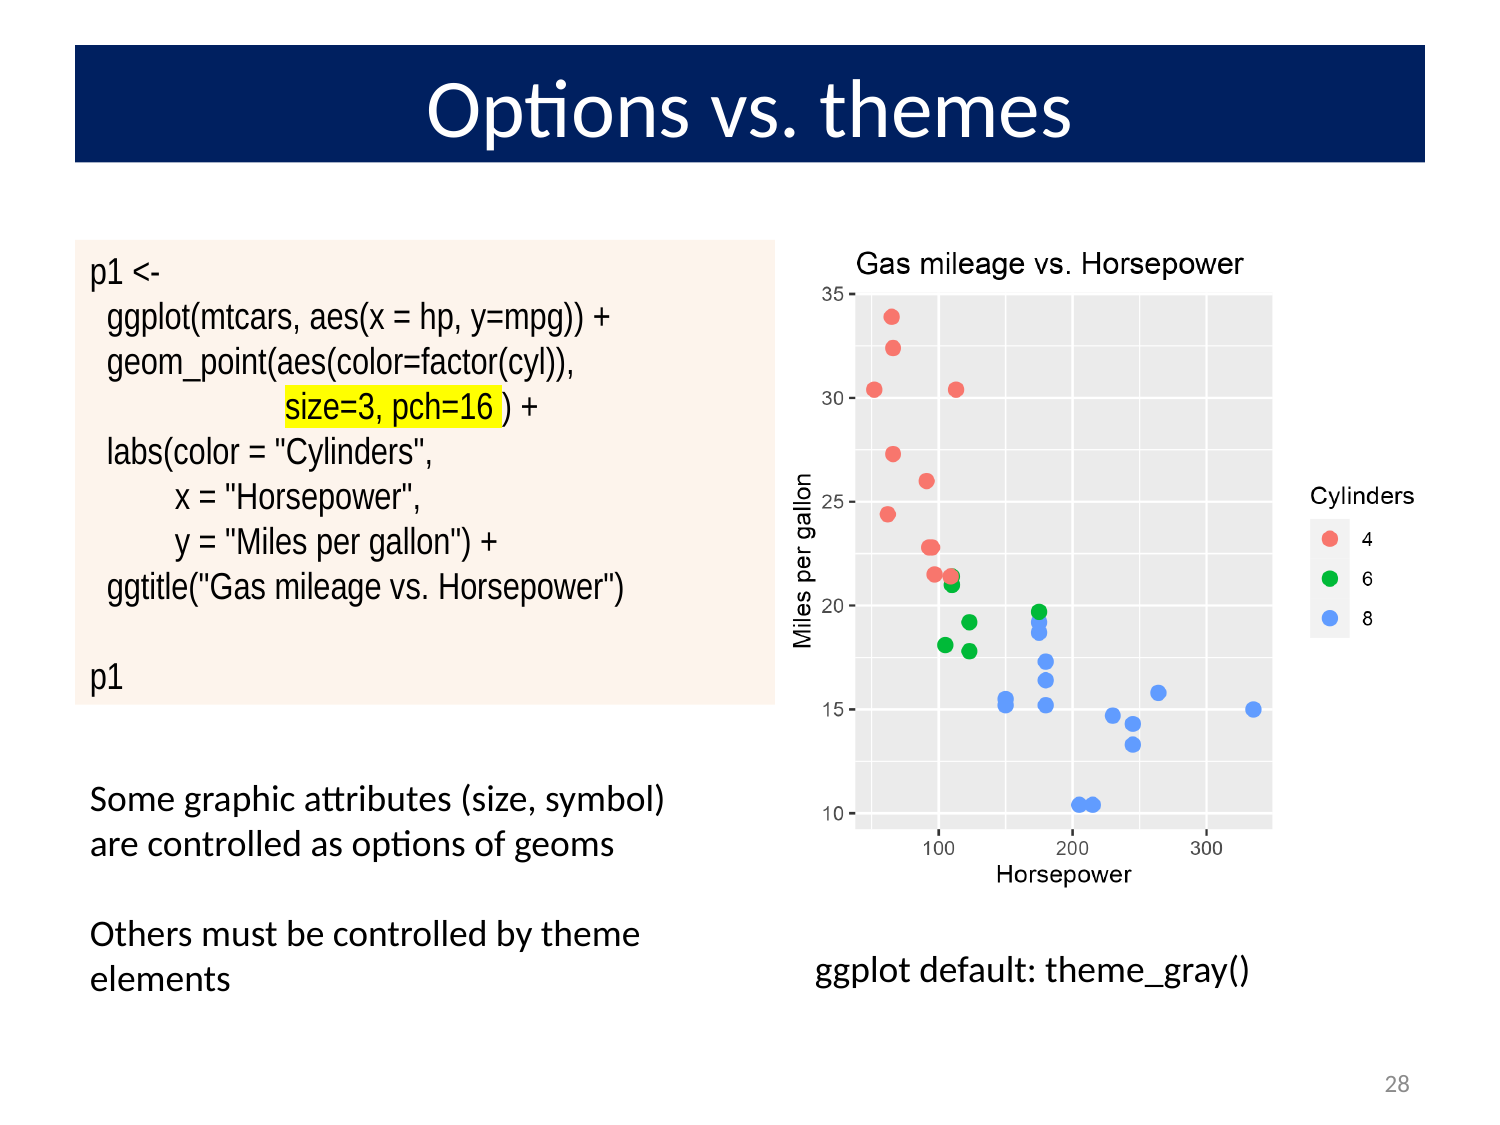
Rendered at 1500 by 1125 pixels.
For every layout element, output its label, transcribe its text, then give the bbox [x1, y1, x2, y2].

title Options vs. themes [75, 45, 1425, 163]
text_box Some graphic attributes (size, symbol) are controlled as options of geoms Others must be controlled by theme elements [74, 766, 738, 1007]
slide_number 28 [1074, 1062, 1425, 1103]
text_box p1 <- ggplot(mtcars, aes(x = hp, y=mpg)) + geom_point(aes(color=factor(cyl)), size=3, pch=16 ) + labs(color = "Cylinders", x = "Horsepower", y = "Miles per gallon") + ggtitle("Gas mileage vs. Horsepower") p1 [75, 239, 775, 705]
text_box ggplot default: theme_gray() [799, 937, 1388, 998]
picture [779, 239, 1441, 901]
